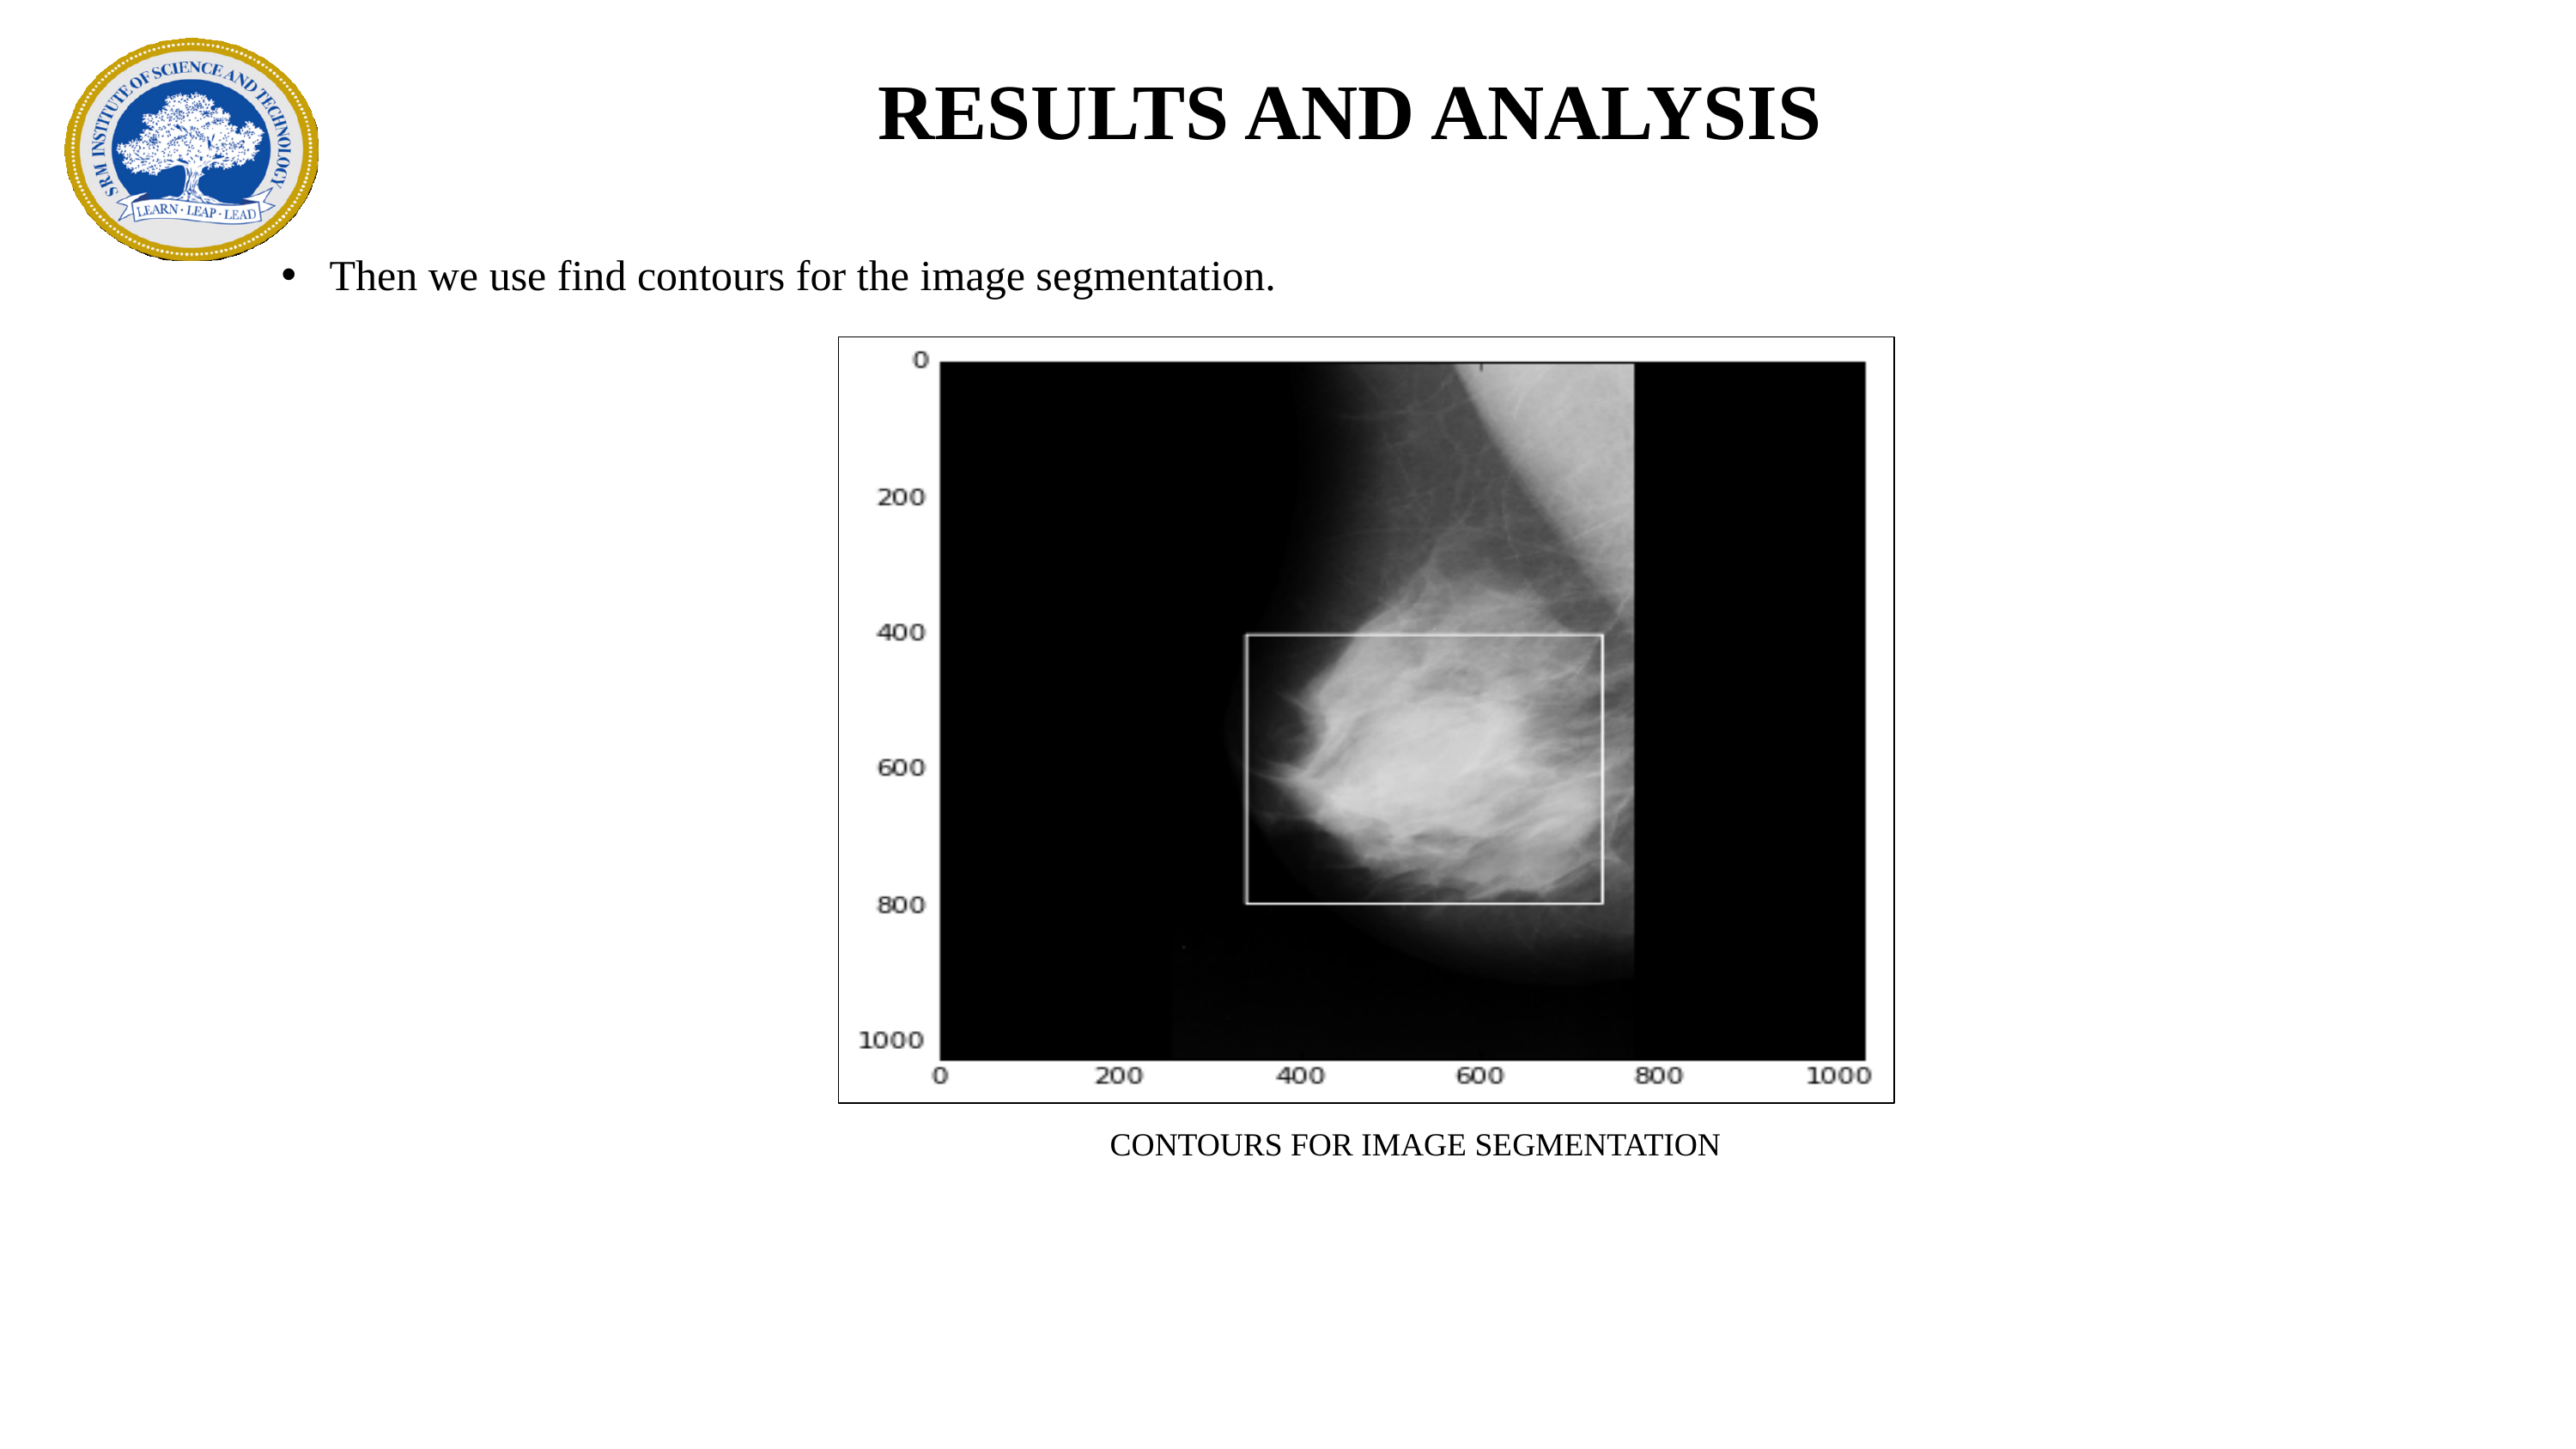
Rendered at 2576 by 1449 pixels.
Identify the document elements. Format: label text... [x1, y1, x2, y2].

picture [64, 37, 319, 261]
picture [839, 336, 1894, 1103]
text_box RESULTS AND ANALYSIS [848, 58, 1851, 155]
text_box Then we use find contours for the image segmentation. CONTOURS FOR IMAGE SEGMENTATION [268, 241, 2465, 1246]
